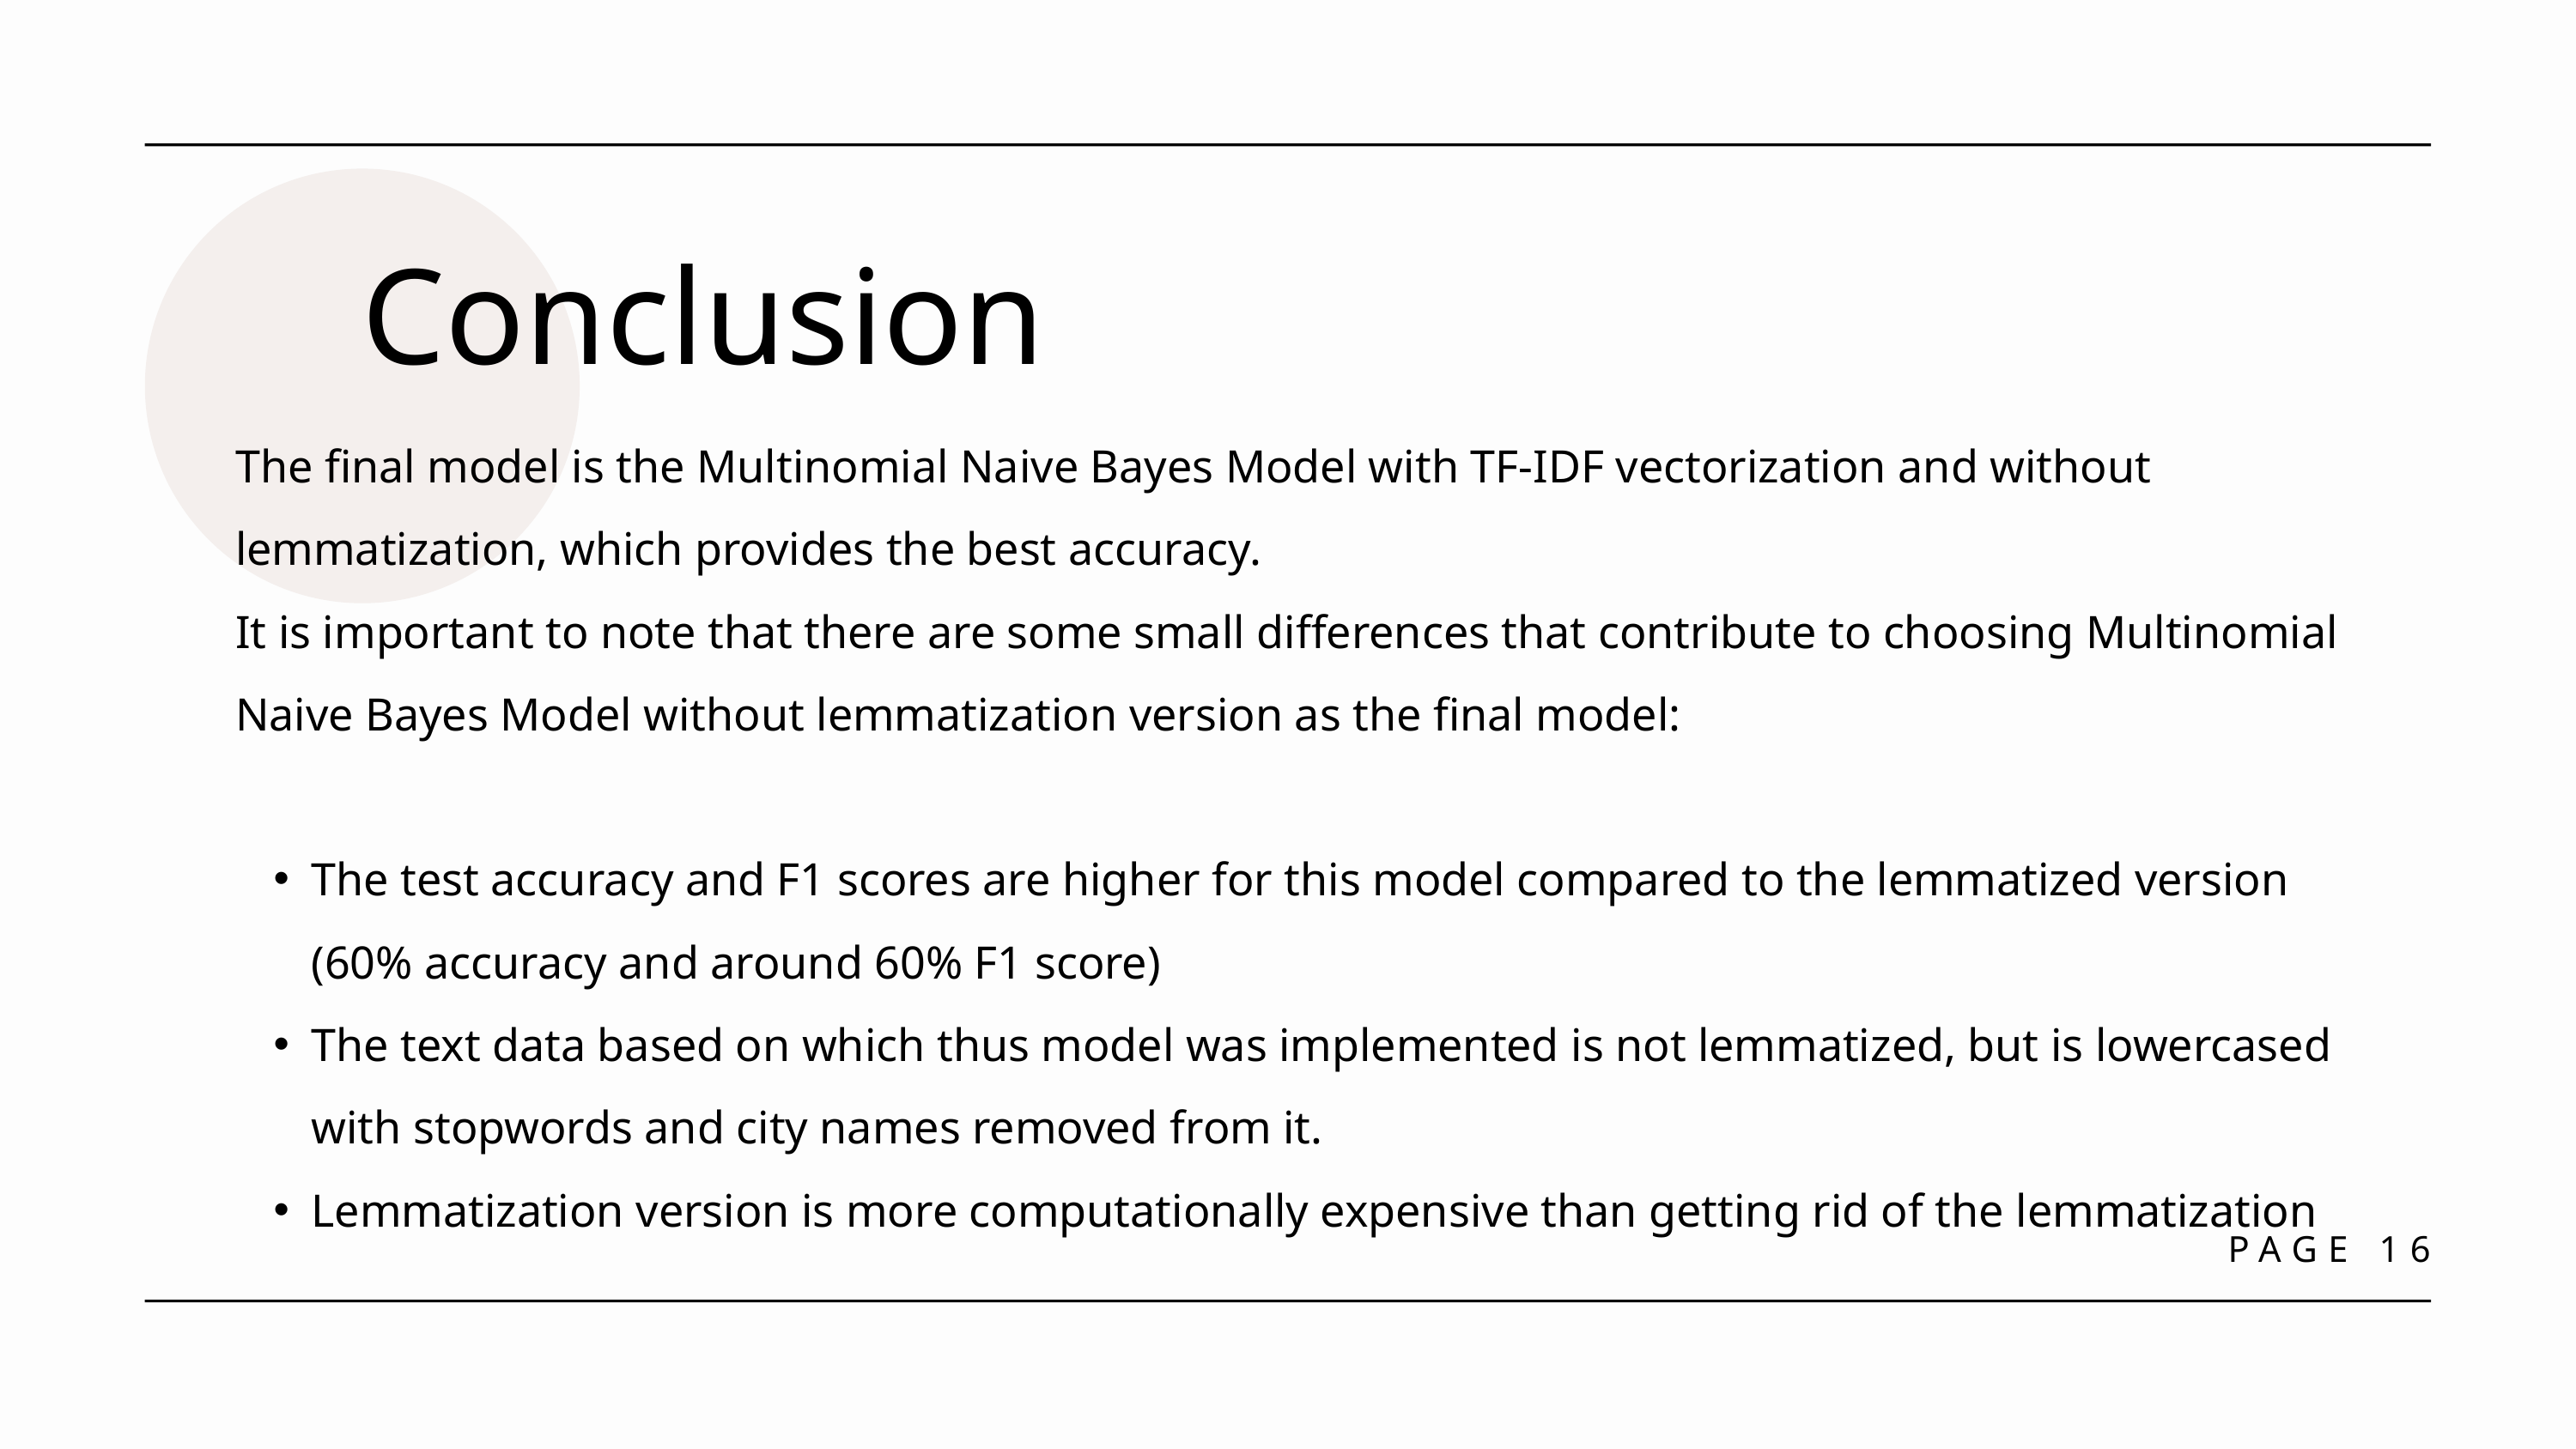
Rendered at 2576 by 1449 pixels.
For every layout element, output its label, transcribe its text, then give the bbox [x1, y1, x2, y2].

text_box The final model is the Multinomial Naive Bayes Model with TF-IDF vectorization and without lemmatization, which provides the best accuracy. It is important to note that there are some small differences that contribute to choosing Multinomial Naive Bayes Model without lemmatization version as the final model: The test accuracy and F1 scores are higher for this model compared to the lemmatized version (60% accuracy and around 60% F1 score) The text data based on which thus model was implemented is not lemmatized, but is lowercased with stopwords and city names removed from it. Lemmatization version is more computationally expensive than getting rid of the lemmatization [235, 409, 2341, 1236]
text_box Conclusion [583, 206, 1949, 391]
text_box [144, 168, 580, 603]
text_box PAGE 16 [2014, 1219, 2432, 1270]
